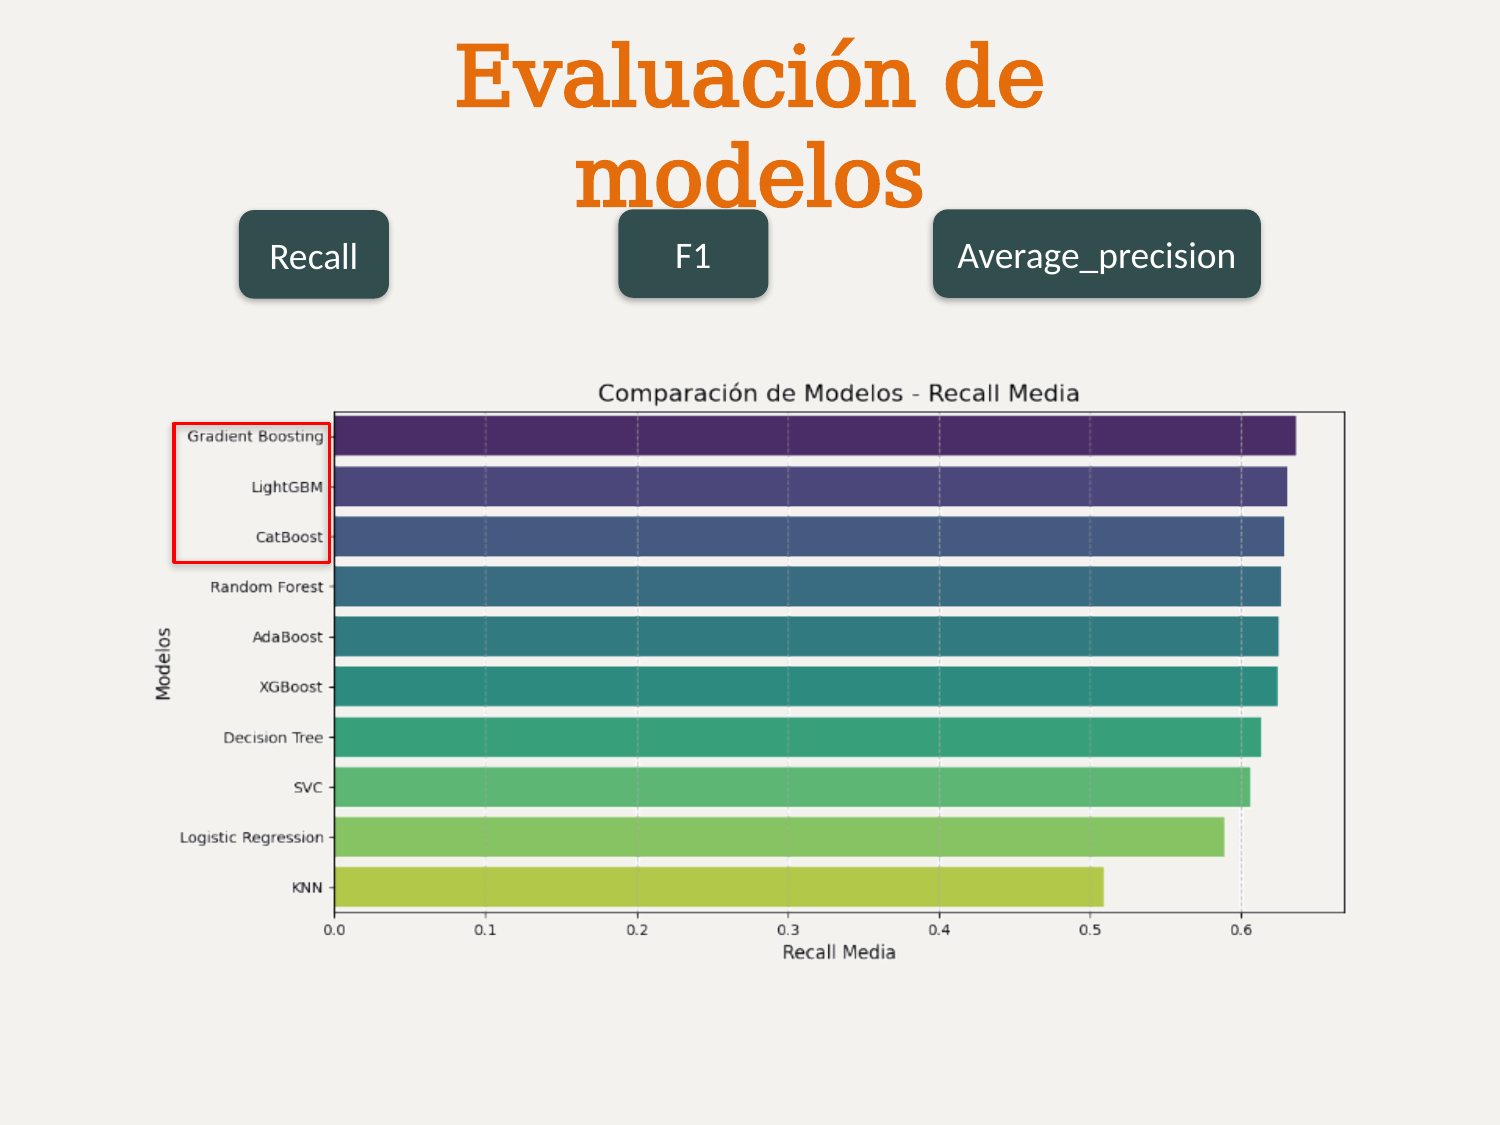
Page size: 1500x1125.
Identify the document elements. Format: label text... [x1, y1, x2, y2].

text_box Evaluación de modelos [310, 15, 1189, 134]
picture [148, 374, 1352, 974]
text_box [238, 209, 1262, 299]
